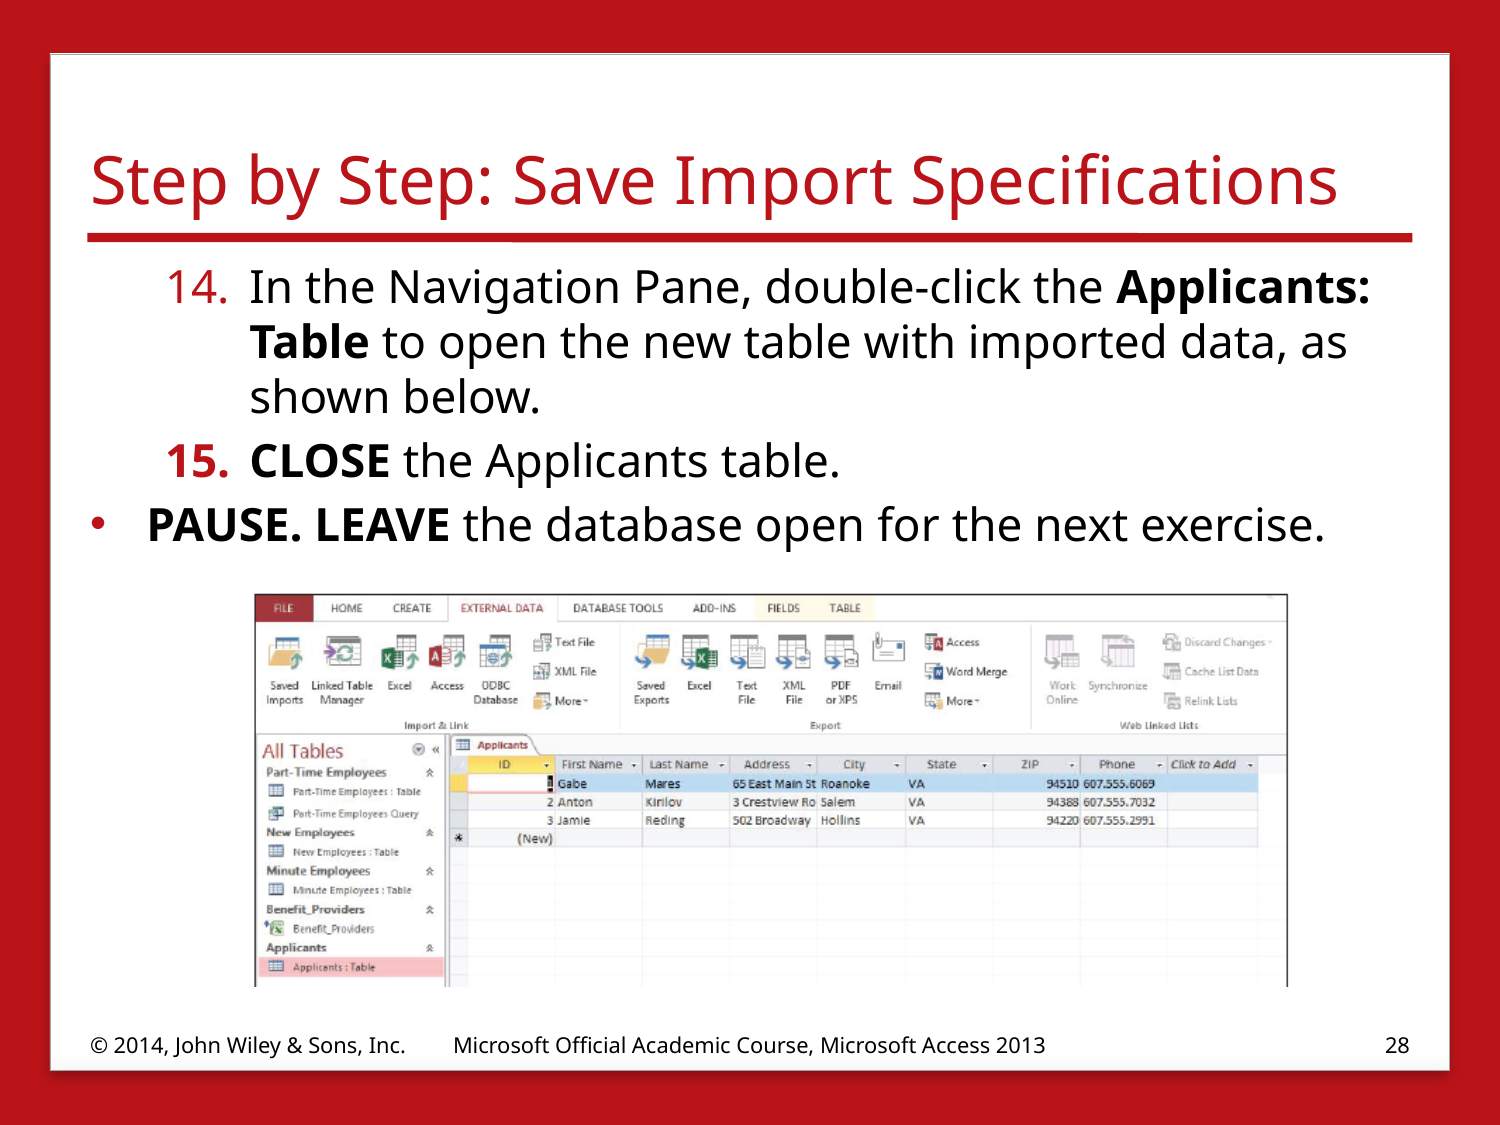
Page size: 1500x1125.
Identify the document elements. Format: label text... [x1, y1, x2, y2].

title Step by Step: Save Import Specifications [74, 74, 1426, 226]
slide_number © 2014, John Wiley & Sons, Inc. [74, 1024, 426, 1103]
footer Microsoft Official Academic Course, Microsoft Access 2013 [431, 1024, 1069, 1103]
picture [249, 587, 1298, 987]
slide_number 28 [1074, 1024, 1426, 1103]
list In the Navigation Pane, double-click the Applicants: Table to open the new table with imported data, as shown below. CLOSE the Applicants table. PAUSE. LEAVE the database open for the next exercise. [75, 249, 1425, 1063]
